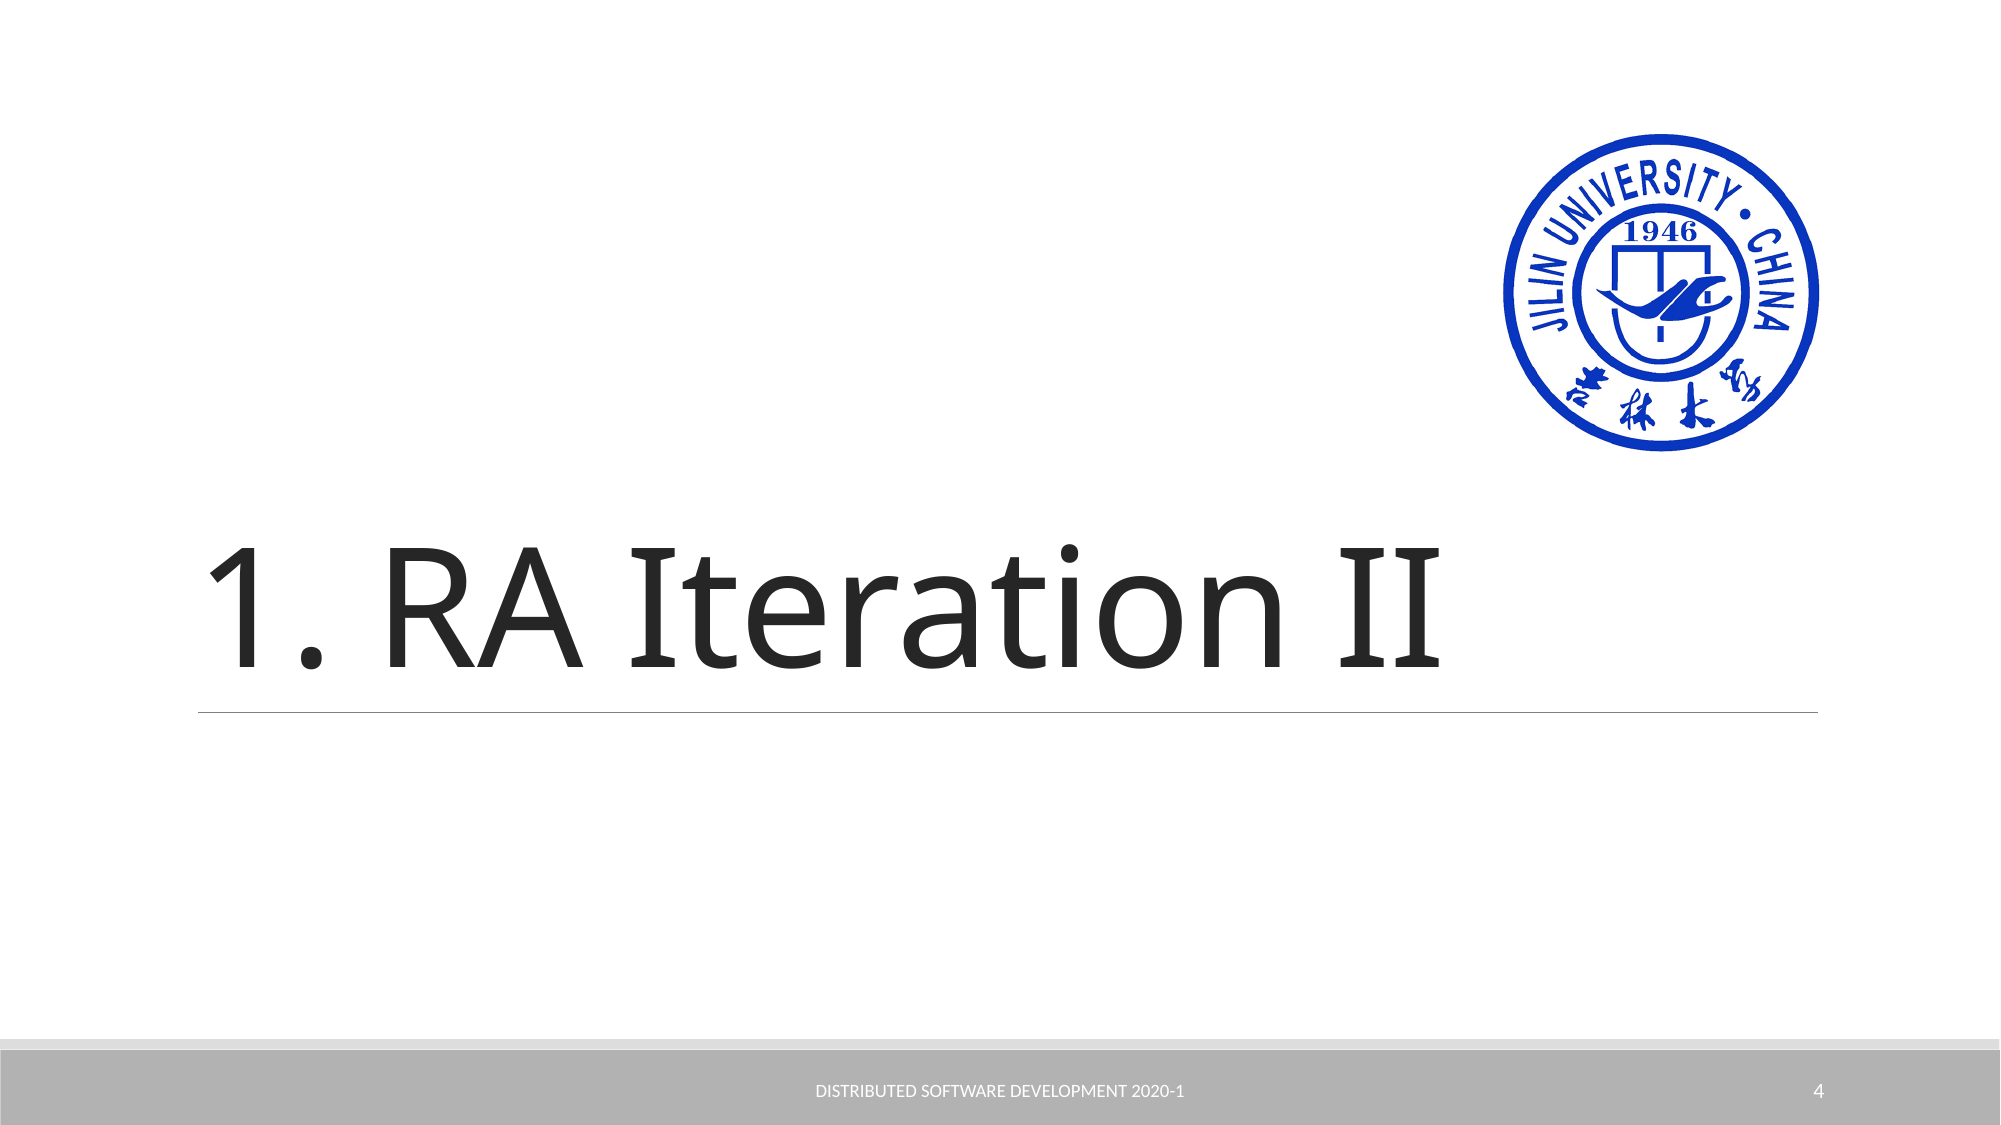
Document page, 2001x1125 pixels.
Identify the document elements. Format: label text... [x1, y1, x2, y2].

title 1. RA Iteration II [180, 124, 1830, 710]
footer Distributed Software Development 2020-1 [604, 1059, 1396, 1120]
slide_number 4 [1624, 1059, 1840, 1120]
